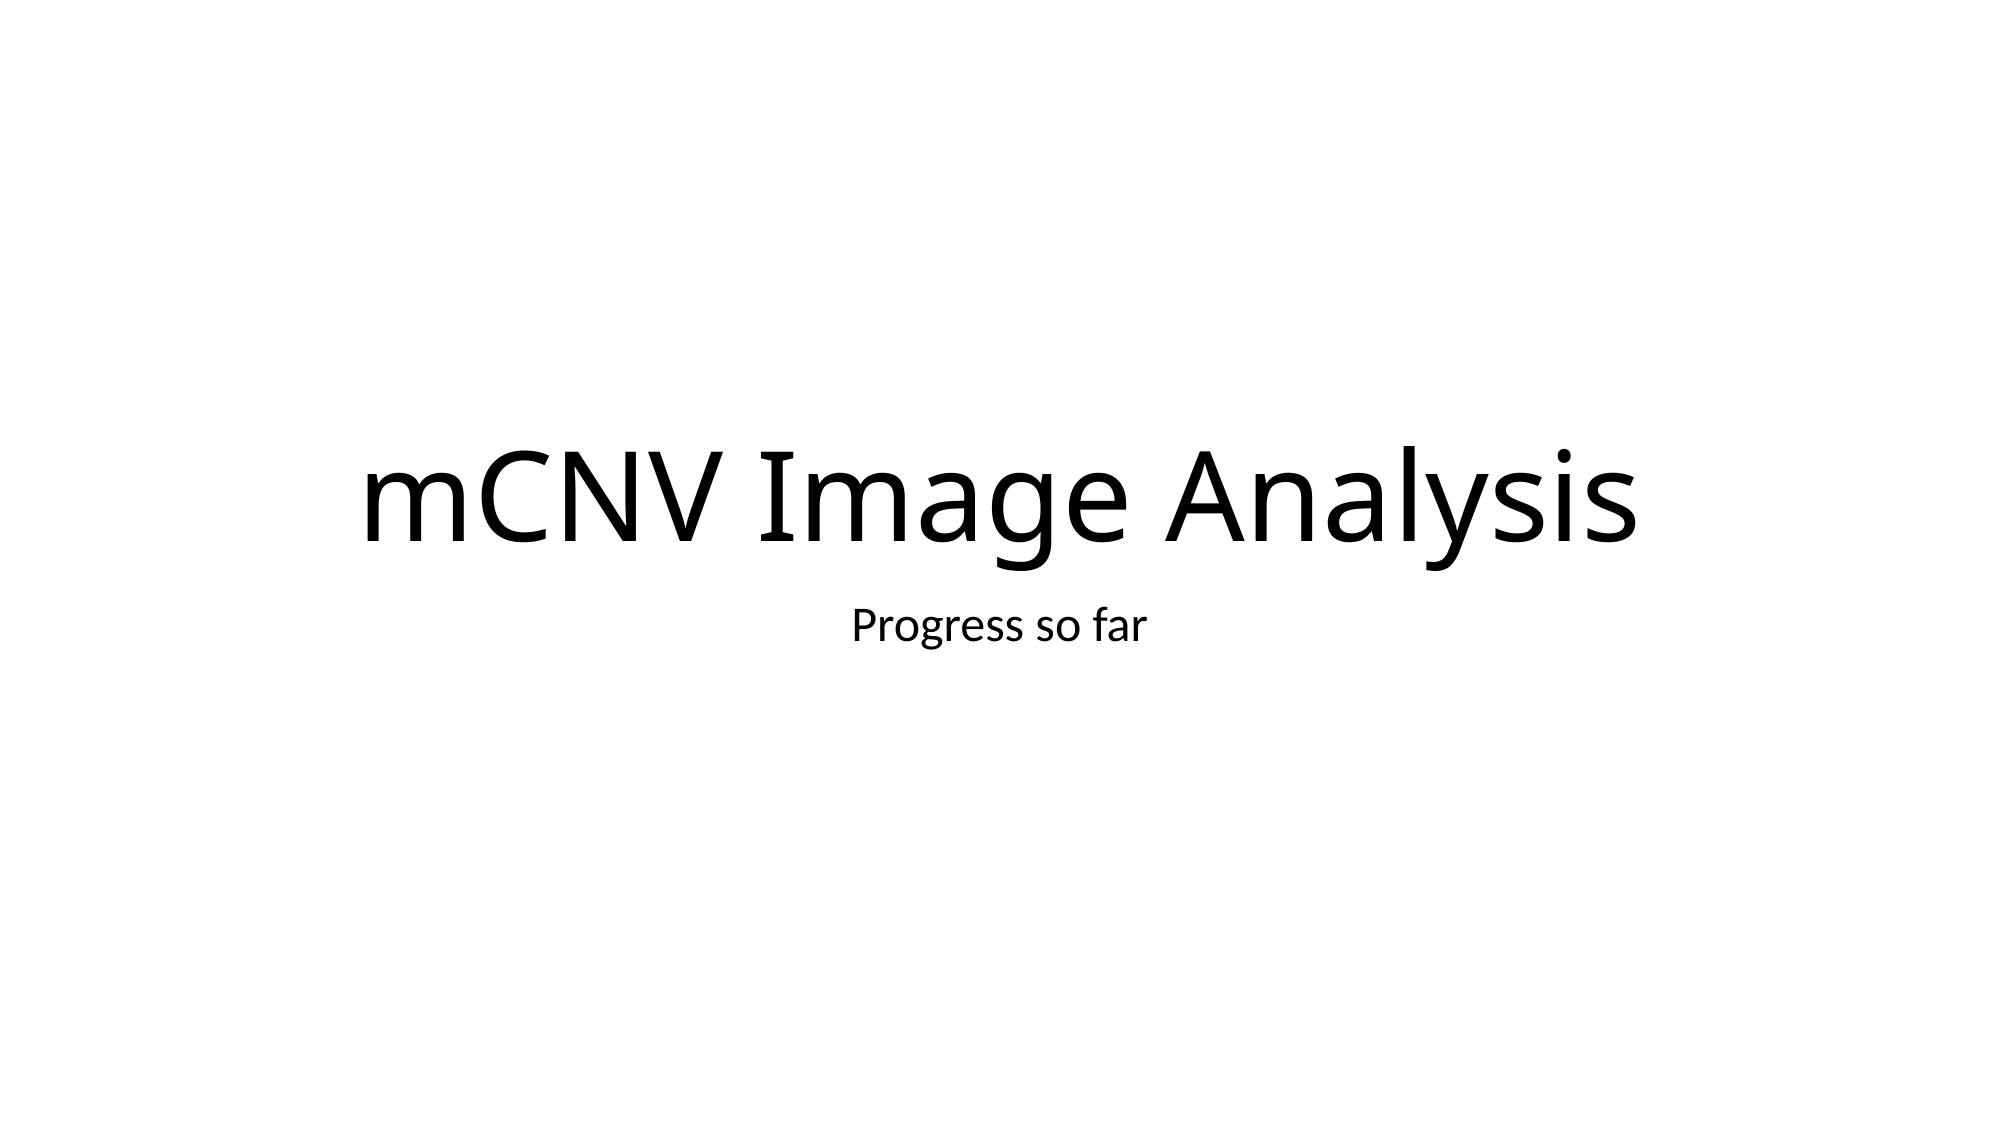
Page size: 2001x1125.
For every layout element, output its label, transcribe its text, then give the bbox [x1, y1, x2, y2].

subtitle Progress so far [249, 590, 1750, 863]
title mCNV Image Analysis [249, 184, 1750, 576]
